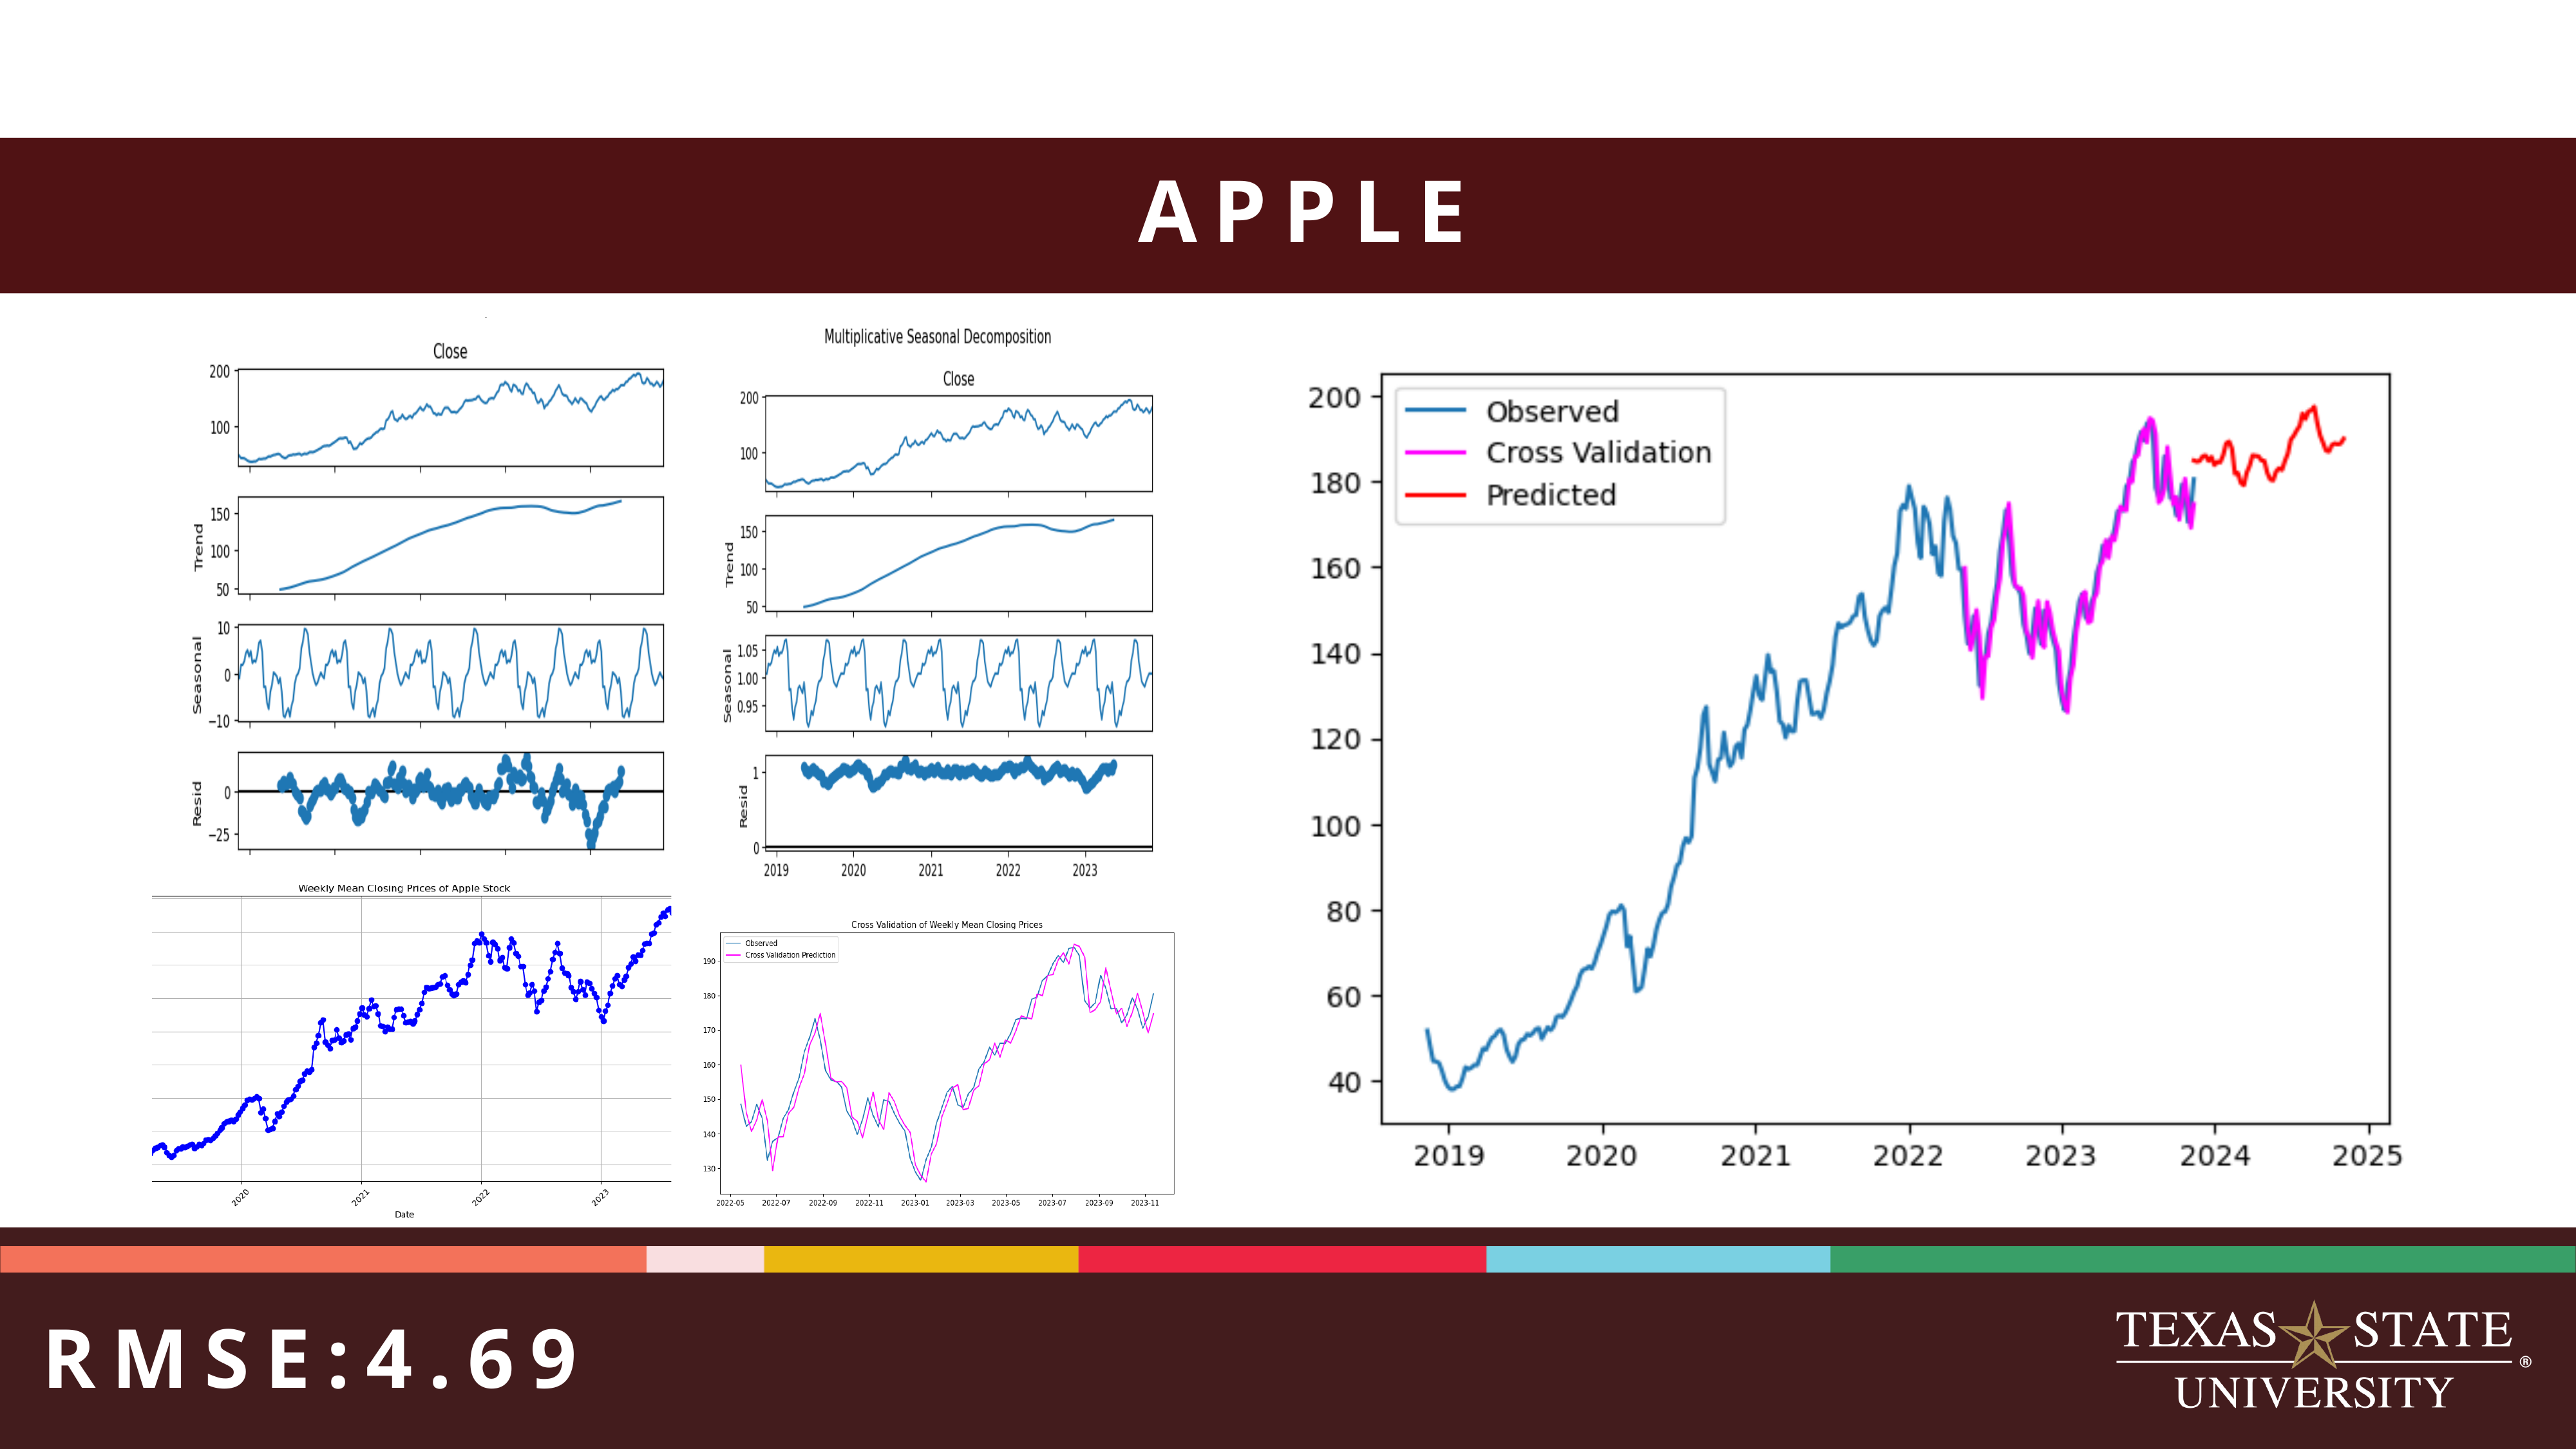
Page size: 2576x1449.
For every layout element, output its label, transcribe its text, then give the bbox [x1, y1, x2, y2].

picture [185, 317, 671, 855]
picture [697, 915, 1179, 1213]
picture [1287, 354, 2424, 1193]
title APPLE [117, 136, 2486, 294]
picture [0, 1246, 2576, 1449]
picture [716, 317, 1159, 893]
text_box [0, 137, 117, 294]
text_box RMSE:4.69 [32, 1312, 613, 1411]
picture [152, 878, 672, 1224]
text_box [2486, 137, 2576, 294]
